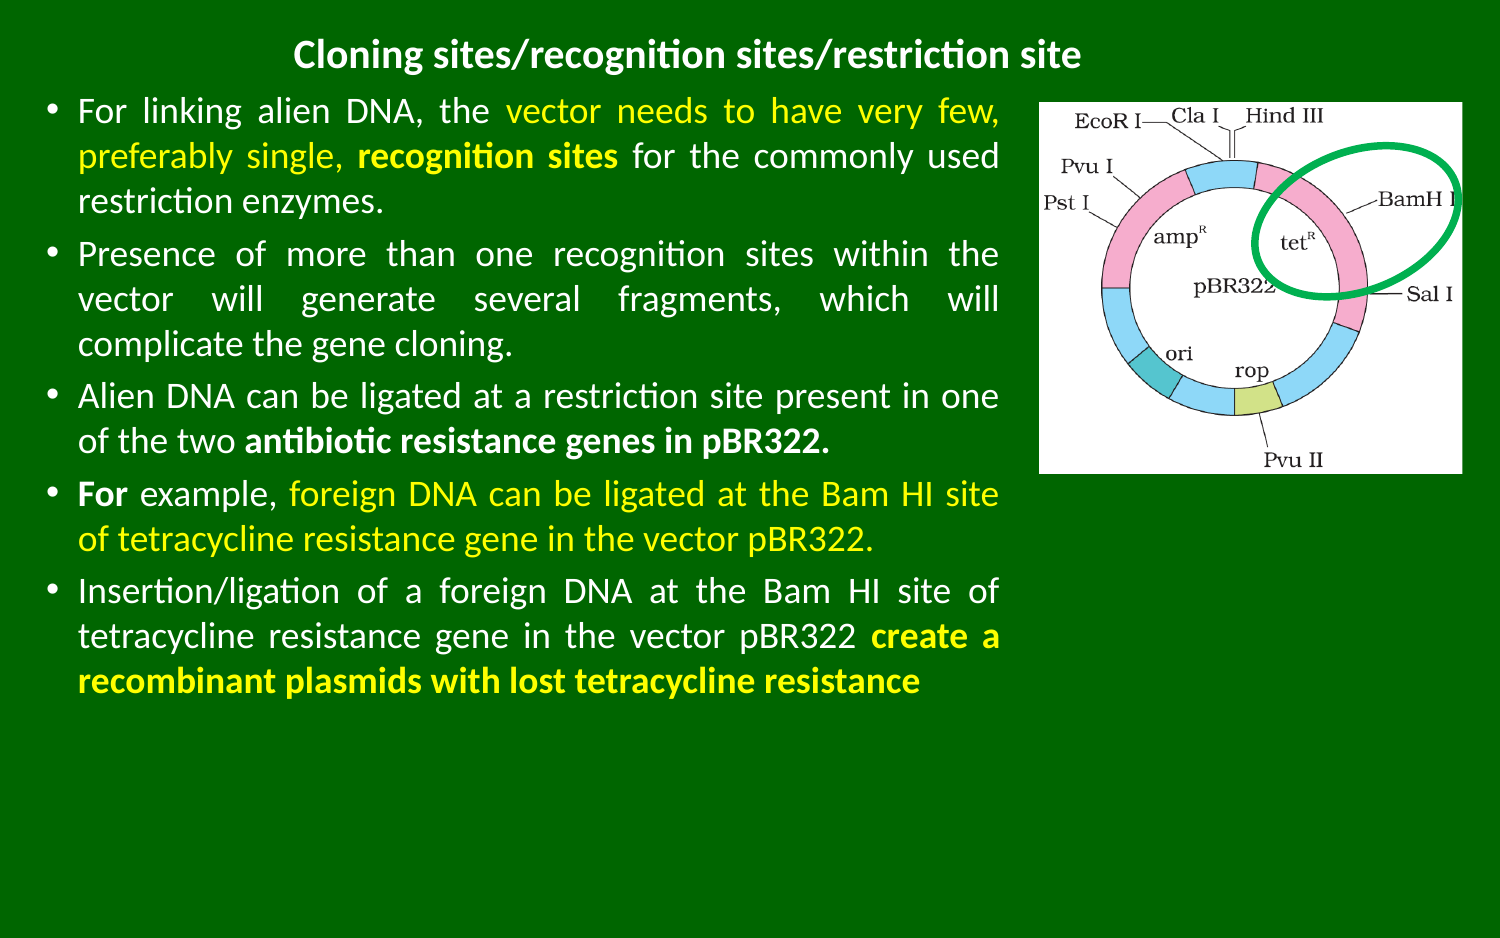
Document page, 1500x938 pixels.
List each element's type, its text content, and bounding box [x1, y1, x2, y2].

list For linking alien DNA, the vector needs to have very few, preferably single, recognition sites for the commonly used restriction enzymes. Presence of more than one recognition sites within the vector will generate several fragments, which will complicate the gene cloning. Alien DNA can be ligated at a restriction site present in one of the two antibiotic resistance genes in pBR322. For example, foreign DNA can be ligated at the Bam HI site of tetracycline resistance gene in the vector pBR322. Insertion/ligation of a foreign DNA at the Bam HI site of tetracycline resistance gene in the vector pBR322 create a recombinant plasmids with lost tetracycline resistance [0, 78, 1016, 704]
picture [1038, 102, 1463, 474]
title Cloning sites/recognition sites/restriction site [0, 0, 1404, 130]
